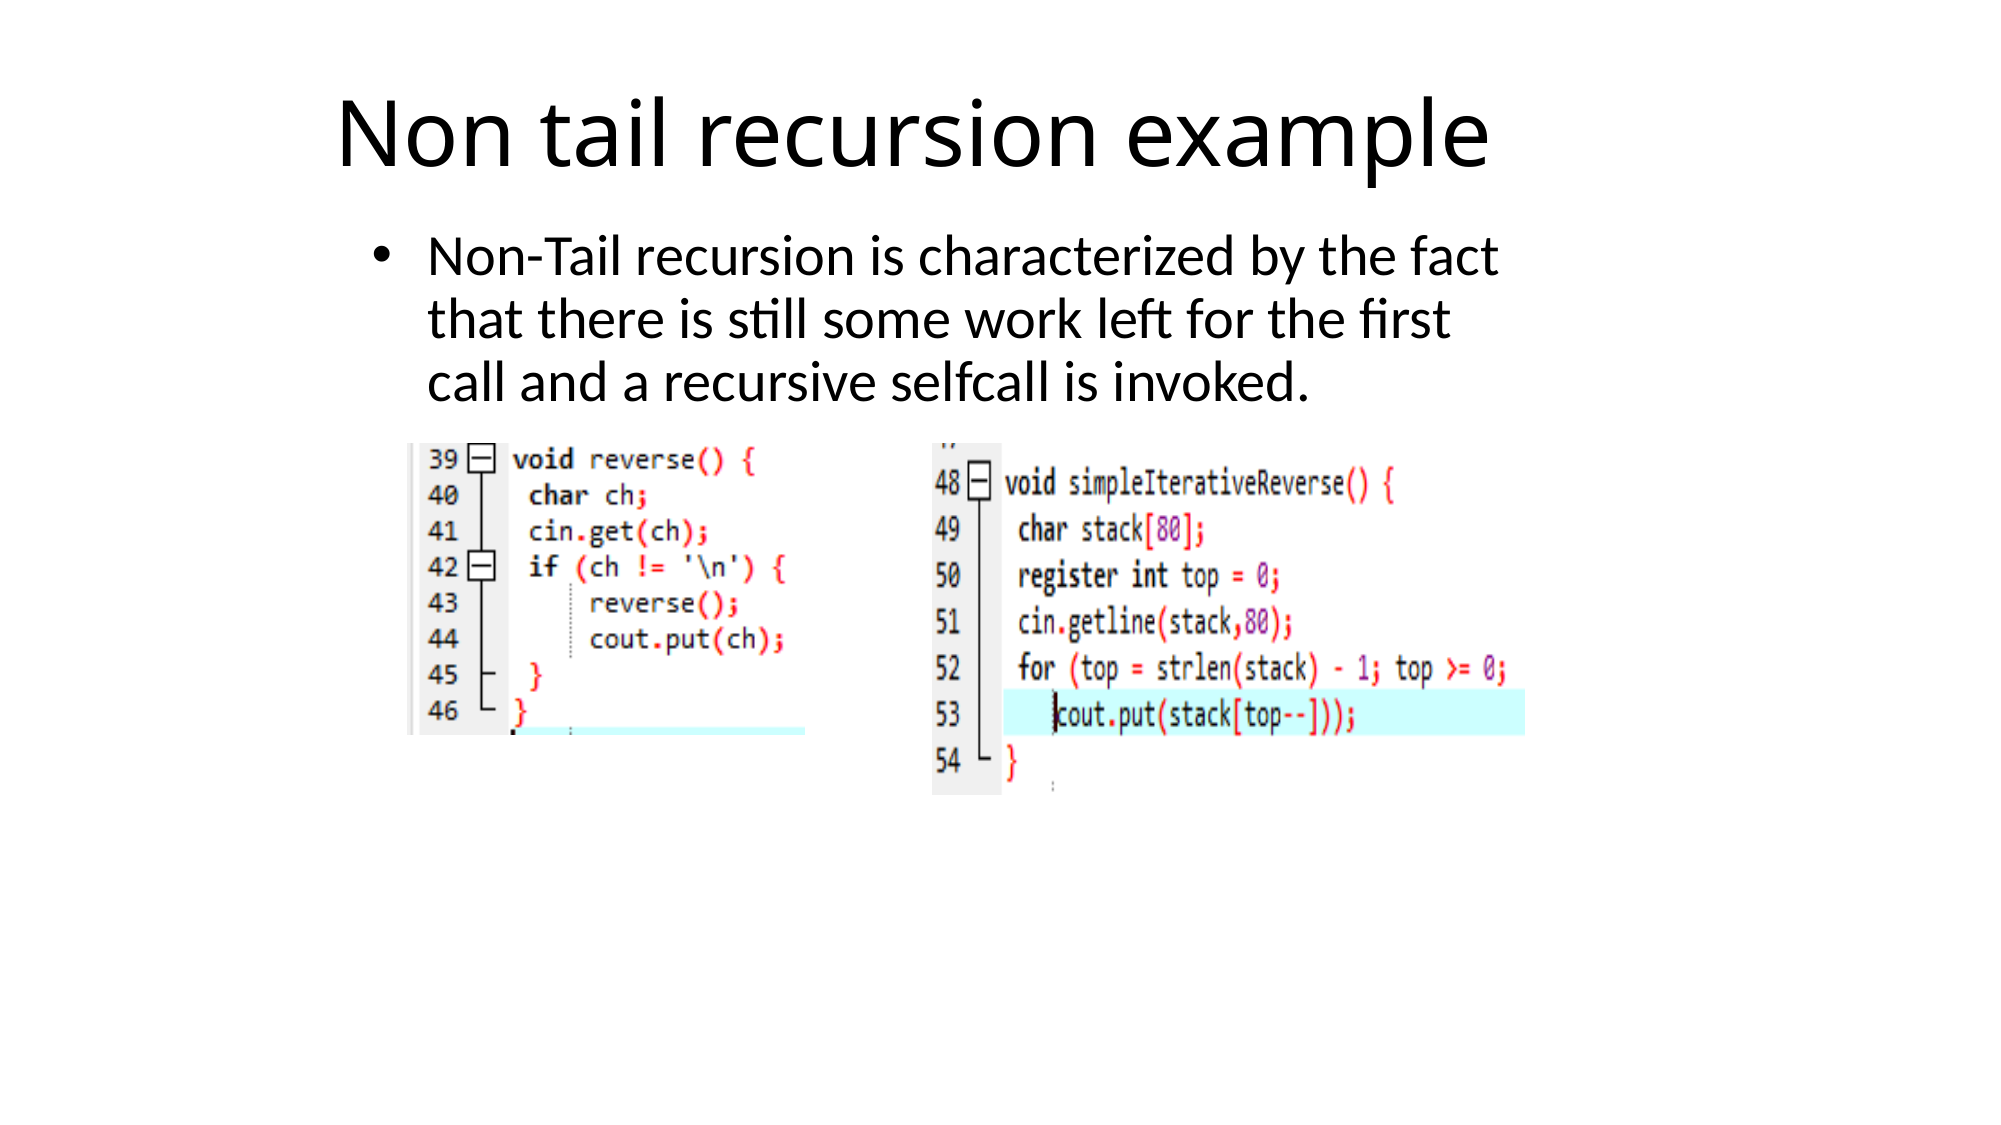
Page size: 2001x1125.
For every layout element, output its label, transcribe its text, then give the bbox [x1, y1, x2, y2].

list Non-Tail recursion is characterized by the fact that there is still some work left for the first call and a recursive selfcall is invoked. [319, 217, 1546, 828]
picture [932, 443, 1525, 795]
title Non tail recursion example [319, 19, 1663, 254]
picture [406, 443, 805, 735]
